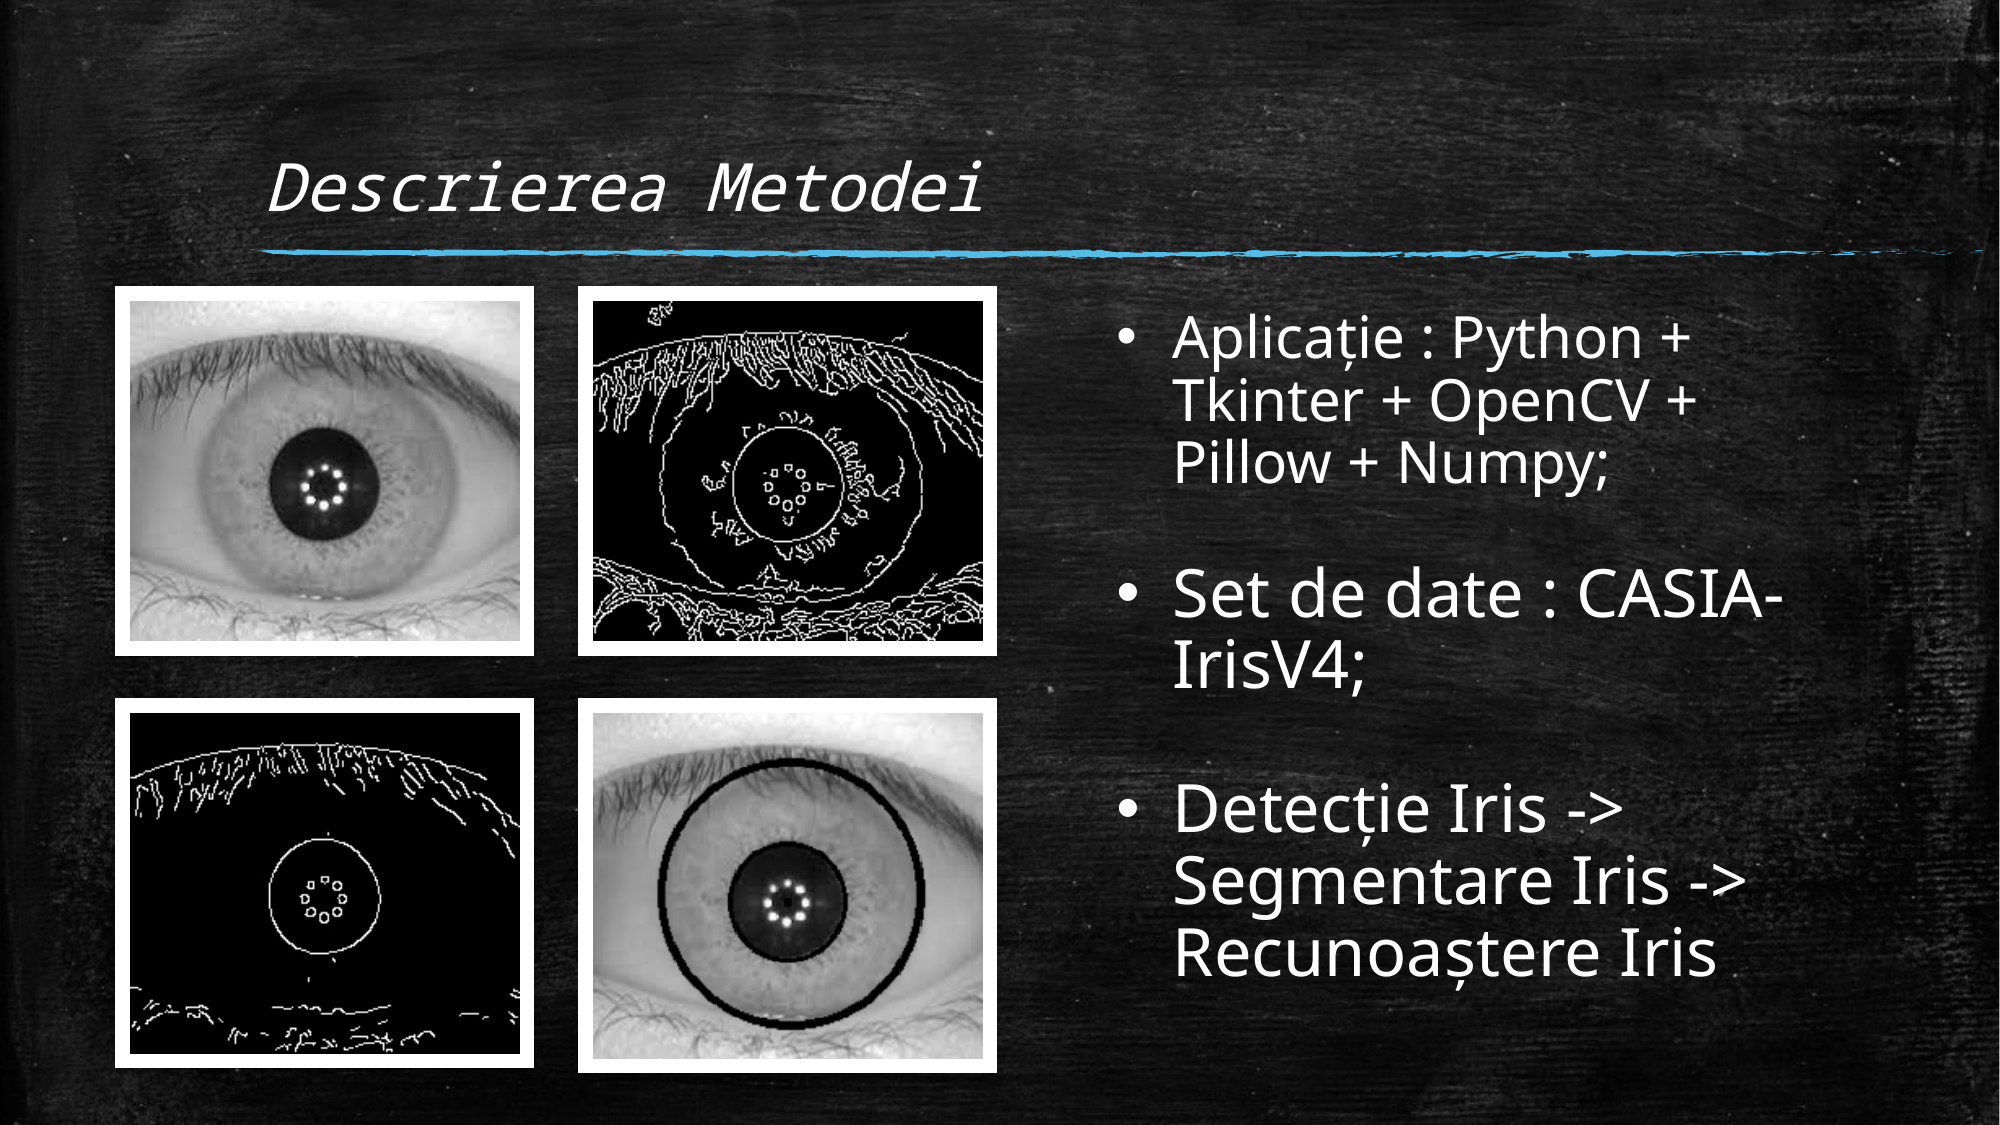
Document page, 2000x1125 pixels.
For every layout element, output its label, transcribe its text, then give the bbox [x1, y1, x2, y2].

picture [129, 300, 520, 642]
picture [592, 300, 983, 642]
picture [129, 712, 520, 1054]
title Descrierea Metodei [249, 66, 1750, 234]
text_box Aplicaţie : Python + Tkinter + OpenCV + Pillow + Numpy; Set de date : CASIA-IrisV4; Detecţie Iris -> Segmentare Iris -> Recunoaştere Iris [1101, 300, 1870, 1125]
picture [592, 712, 983, 1059]
